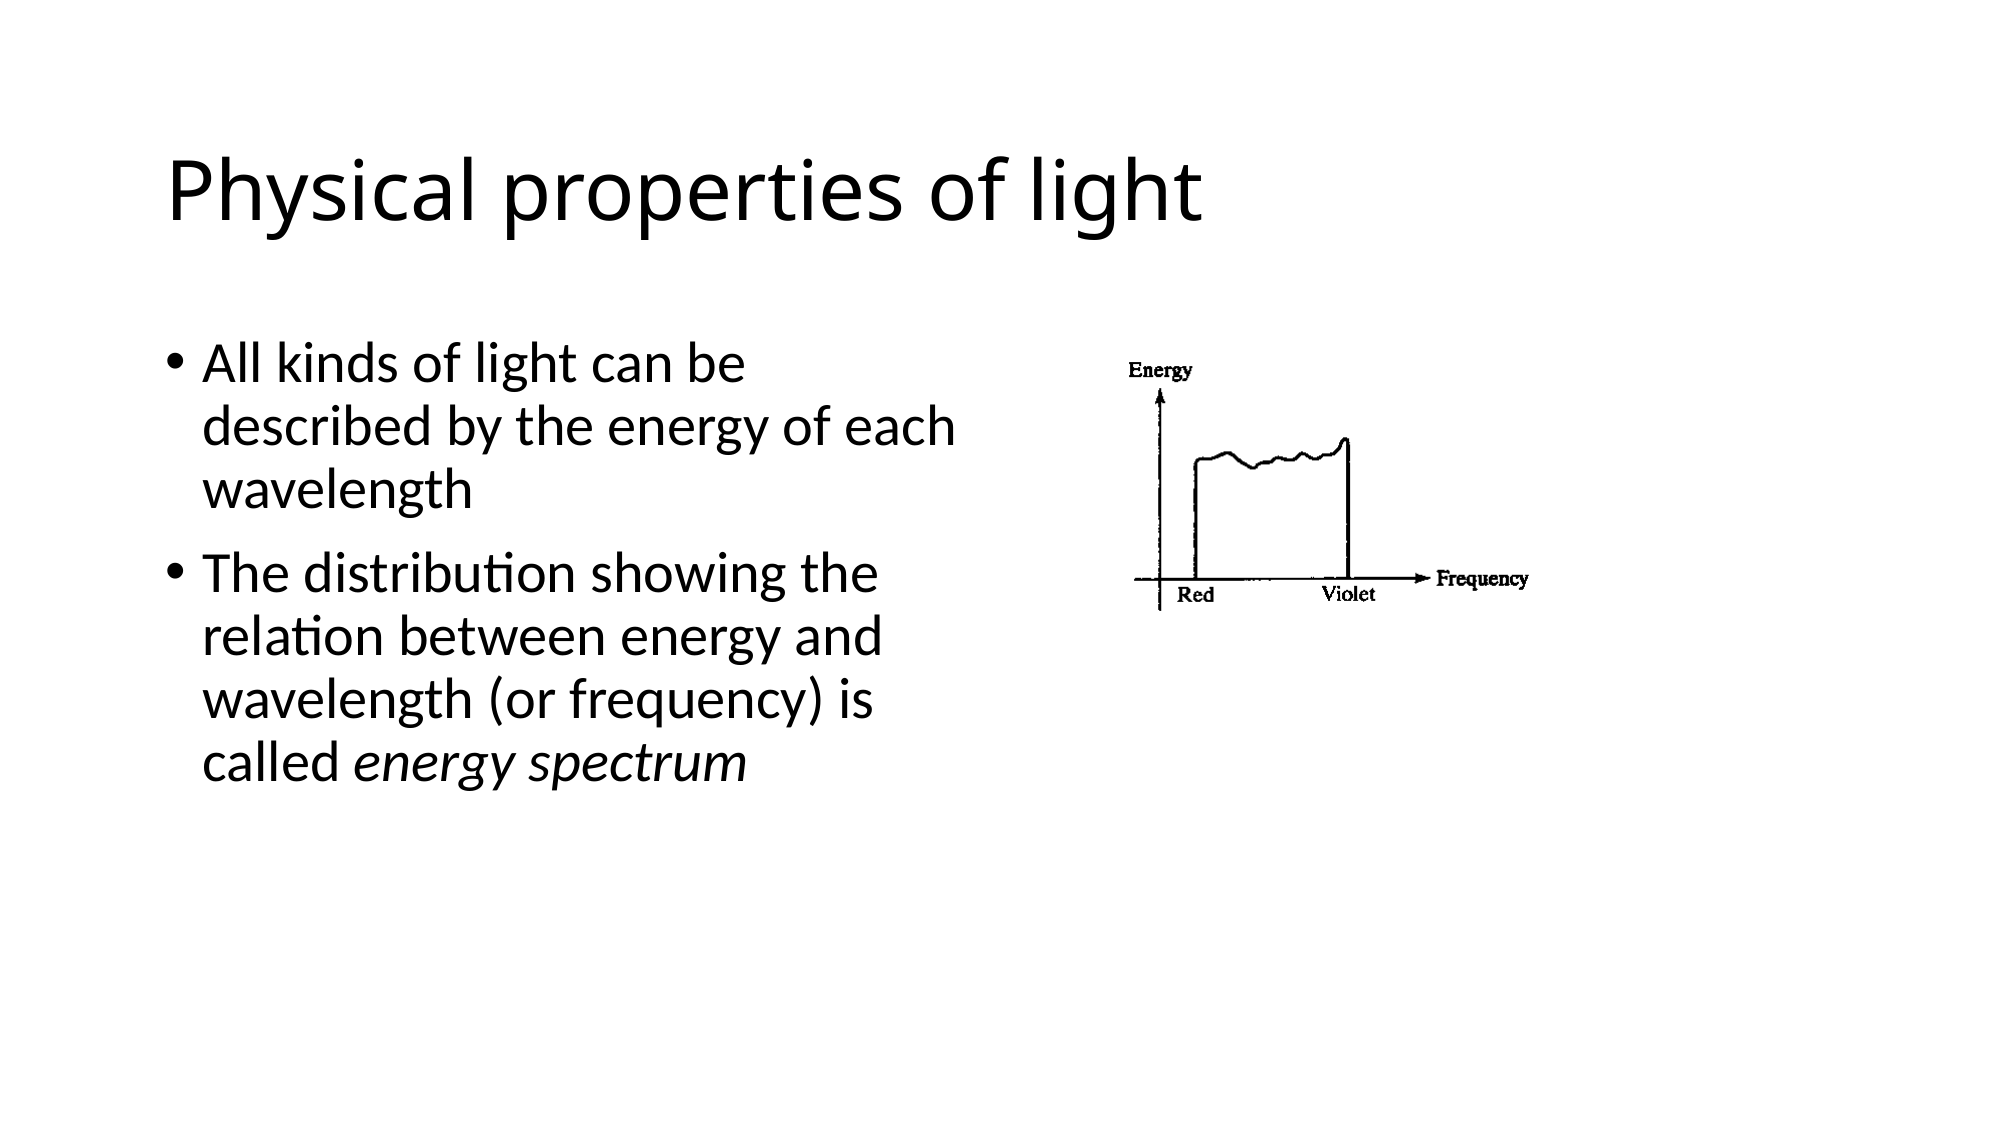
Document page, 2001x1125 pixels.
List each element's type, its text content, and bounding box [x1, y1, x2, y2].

list All kinds of light can be described by the energy of each wavelength The distribution showing the relation between energy and wavelength (or frequency) is called energy spectrum [150, 324, 984, 1000]
title Physical properties of light [150, 99, 1850, 288]
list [1109, 340, 1541, 635]
